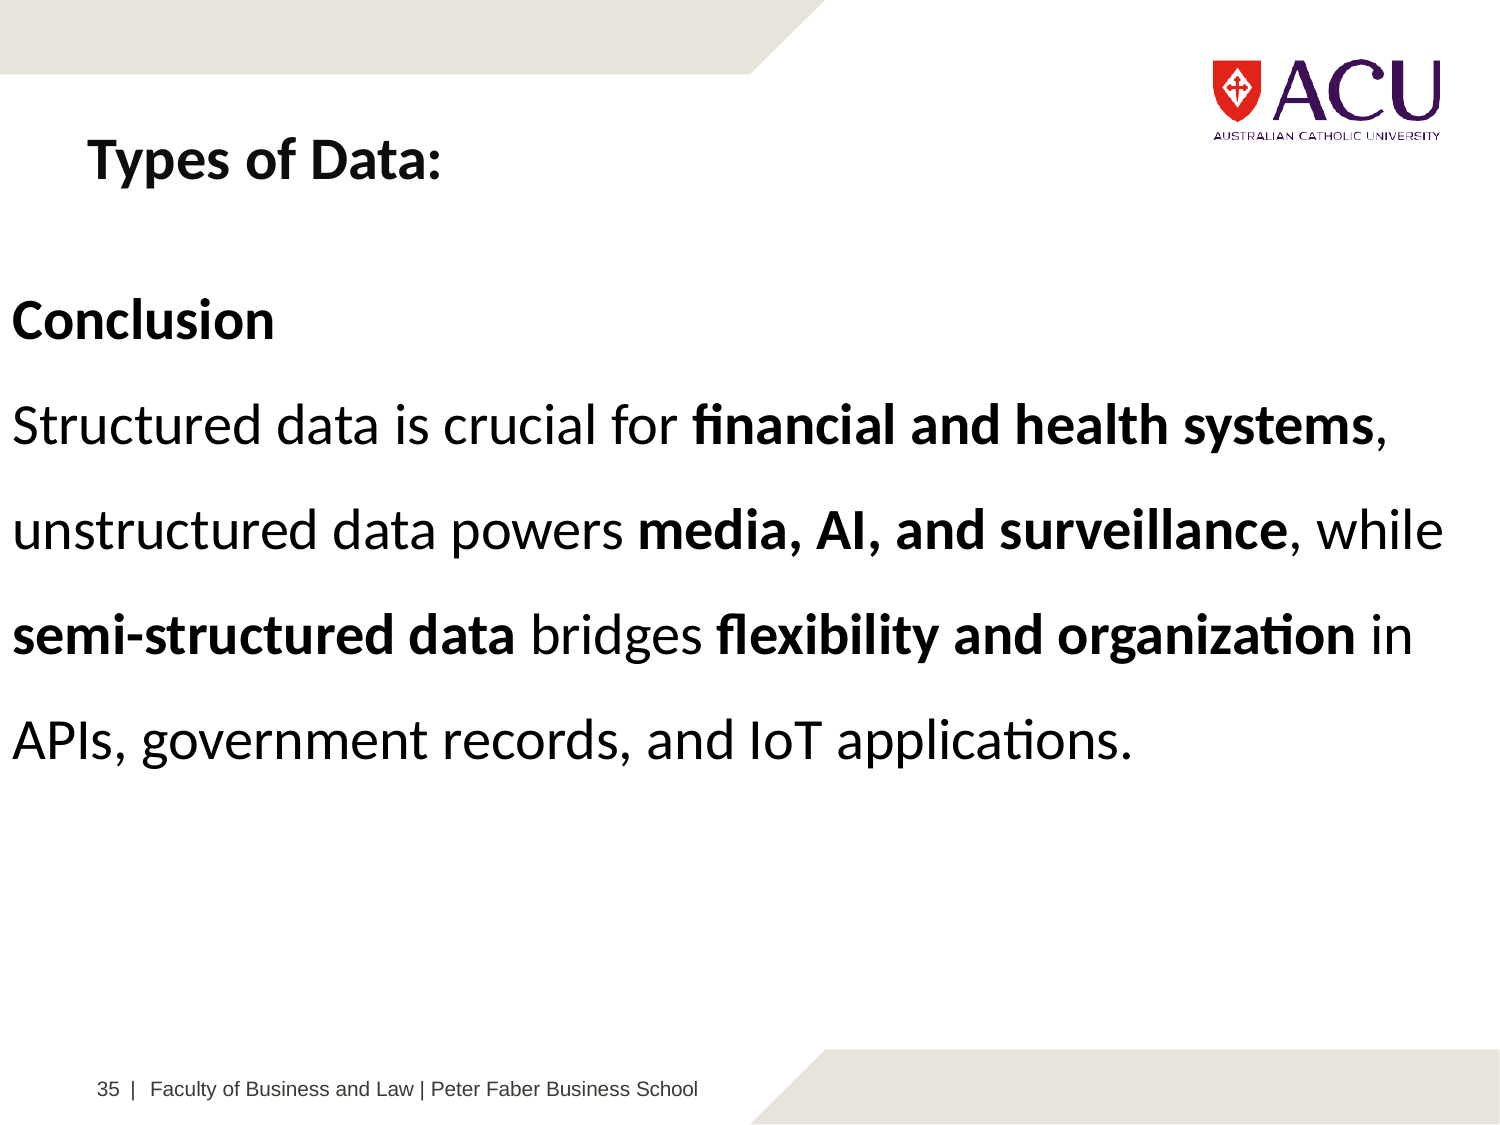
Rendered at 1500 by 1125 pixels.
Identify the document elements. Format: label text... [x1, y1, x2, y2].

slide_number 35 | Faculty of Business and Law | Peter Faber Business School [90, 1075, 703, 1125]
title Types of Data: [85, 116, 1161, 237]
picture [1213, 59, 1440, 140]
text_box Conclusion Structured data is crucial for financial and health systems, unstructured data powers media, AI, and surveillance, while semi-structured data bridges flexibility and organization in APIs, government records, and IoT applications. [12, 237, 1500, 772]
